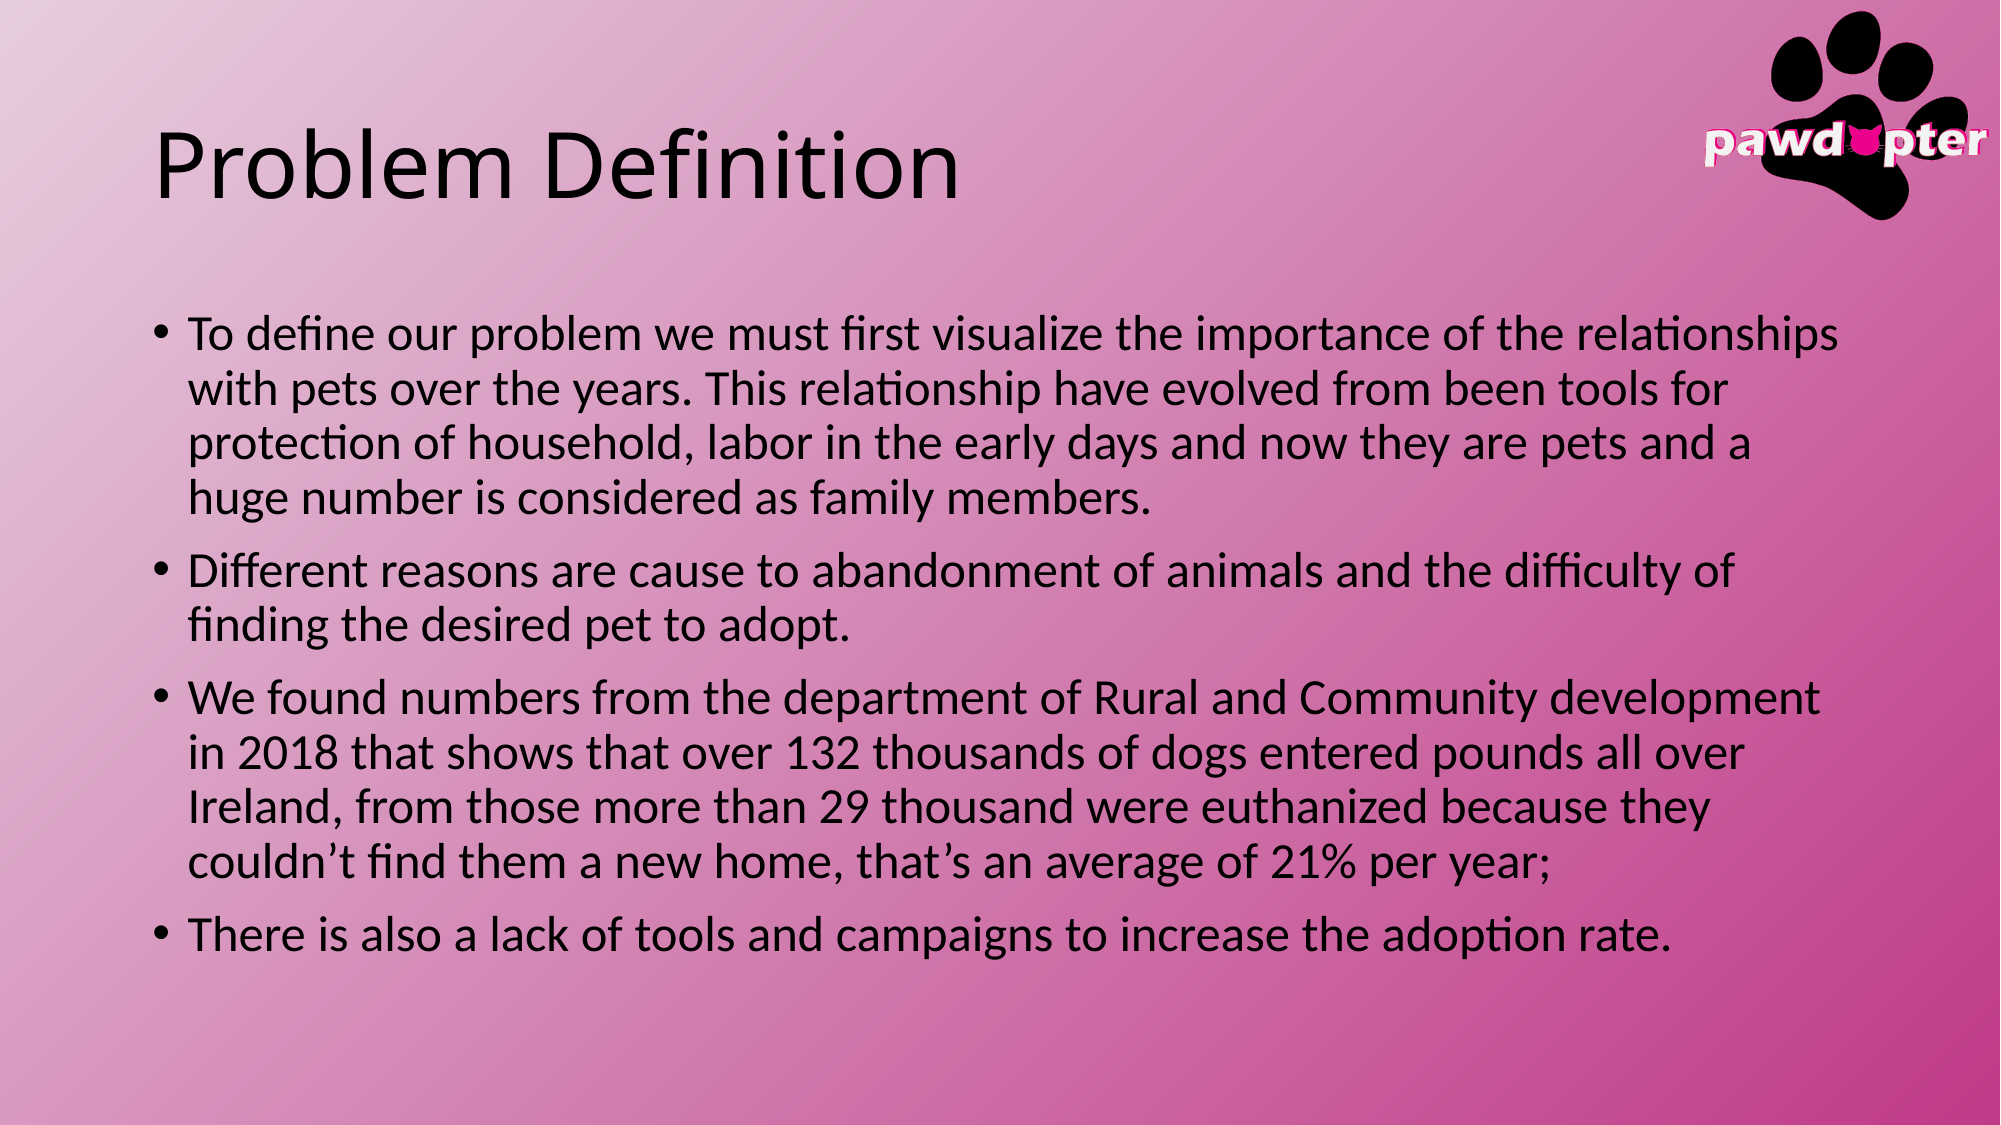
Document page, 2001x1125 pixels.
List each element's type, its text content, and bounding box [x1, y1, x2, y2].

picture [1702, 10, 1990, 221]
title Problem Definition [137, 59, 1863, 278]
list To define our problem we must first visualize the importance of the relationships with pets over the years. This relationship have evolved from been tools for protection of household, labor in the early days and now they are pets and a huge number is considered as family members. Different reasons are cause to abandonment of animals and the difficulty of finding the desired pet to adopt. We found numbers from the department of Rural and Community development in 2018 that shows that over 132 thousands of dogs entered pounds all over Ireland, from those more than 29 thousand were euthanized because they couldn’t find them a new home, that’s an average of 21% per year; There is also a lack of tools and campaigns to increase the adoption rate. [137, 299, 1863, 1014]
